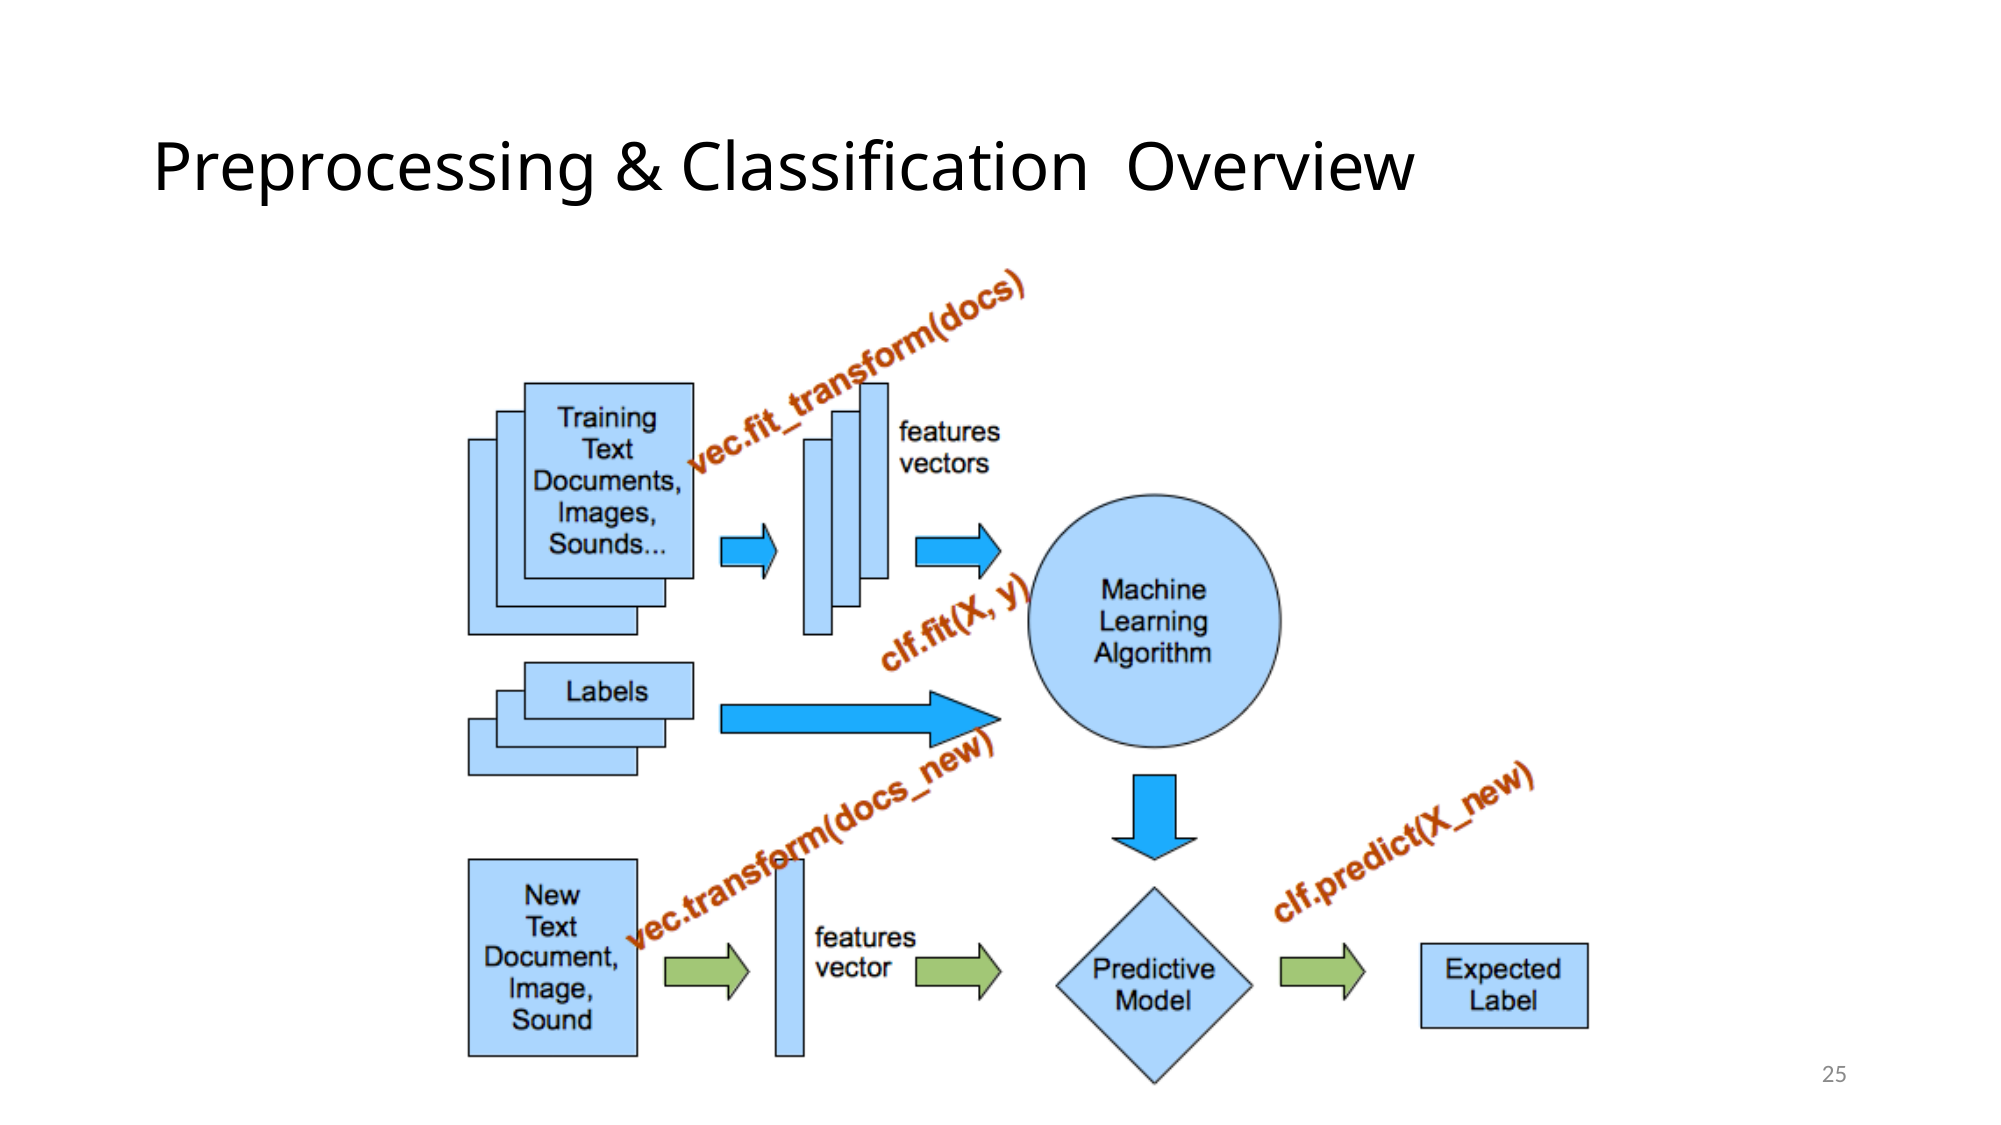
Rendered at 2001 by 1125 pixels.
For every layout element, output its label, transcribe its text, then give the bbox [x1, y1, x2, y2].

picture [449, 253, 1605, 1103]
title Preprocessing & Classification Overview [137, 59, 1863, 278]
slide_number 25 [1605, 1042, 1863, 1103]
